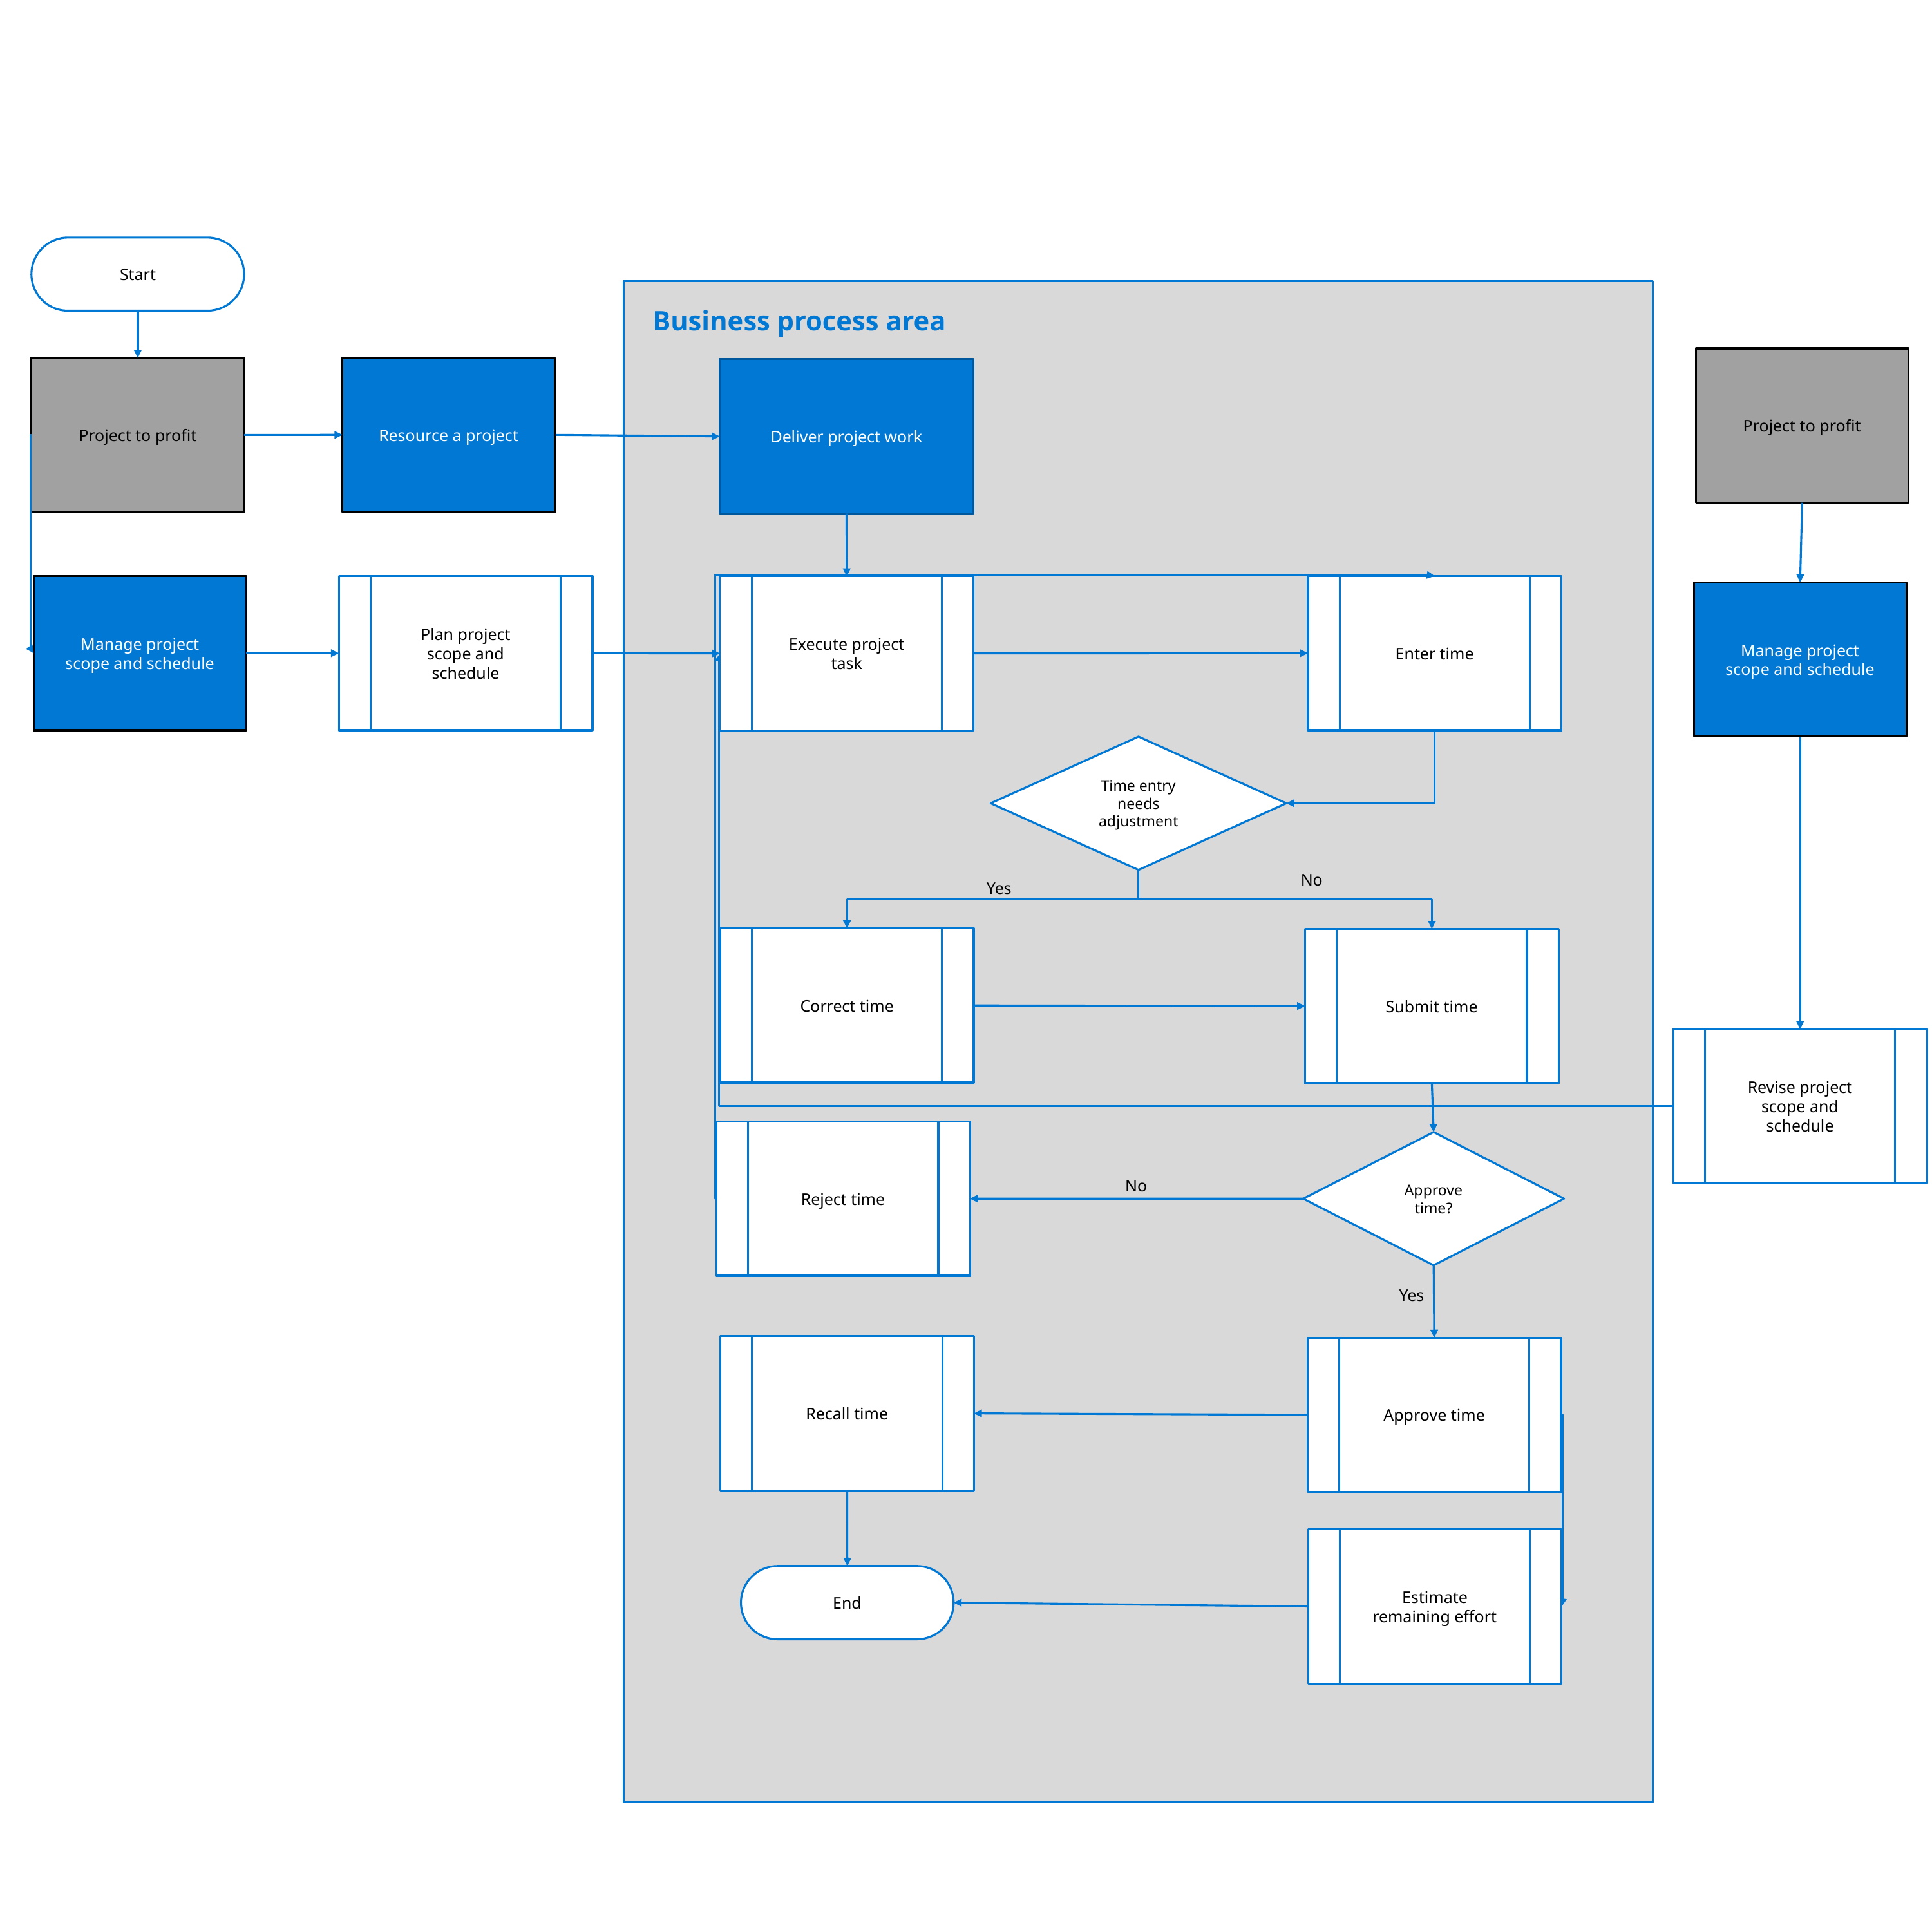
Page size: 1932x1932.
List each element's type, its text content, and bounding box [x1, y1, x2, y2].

text_box Enter time [1435, 576, 1562, 653]
text_box Project to profit [1696, 348, 1909, 503]
text_box Yes [1399, 1285, 1425, 1305]
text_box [31, 435, 34, 654]
text_box Recall time [720, 1336, 974, 1491]
text_box Approve time? [1303, 1132, 1565, 1265]
text_box Manage project scope and schedule [1693, 582, 1907, 737]
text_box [974, 1413, 1308, 1416]
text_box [1799, 502, 1803, 583]
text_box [953, 1602, 1309, 1607]
text_box Manage project scope and schedule [33, 576, 247, 731]
text_box Approve time [1307, 1337, 1562, 1493]
text_box Reject time [716, 1199, 971, 1276]
text_box Resource a project [342, 357, 556, 513]
text_box End [740, 1566, 954, 1640]
text_box Start [31, 237, 245, 312]
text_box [719, 653, 1674, 1106]
text_box Deliver project work [719, 359, 974, 514]
text_box Plan project scope and schedule [338, 576, 593, 731]
text_box Business process area [623, 654, 1654, 1803]
text_box Estimate remaining effort [1307, 1529, 1562, 1684]
text_box Business process area [623, 281, 1654, 653]
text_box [1323, 692, 1397, 842]
text_box Project to profit [31, 357, 245, 513]
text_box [716, 576, 1435, 1199]
text_box Revise project scope and schedule [1672, 1028, 1927, 1184]
